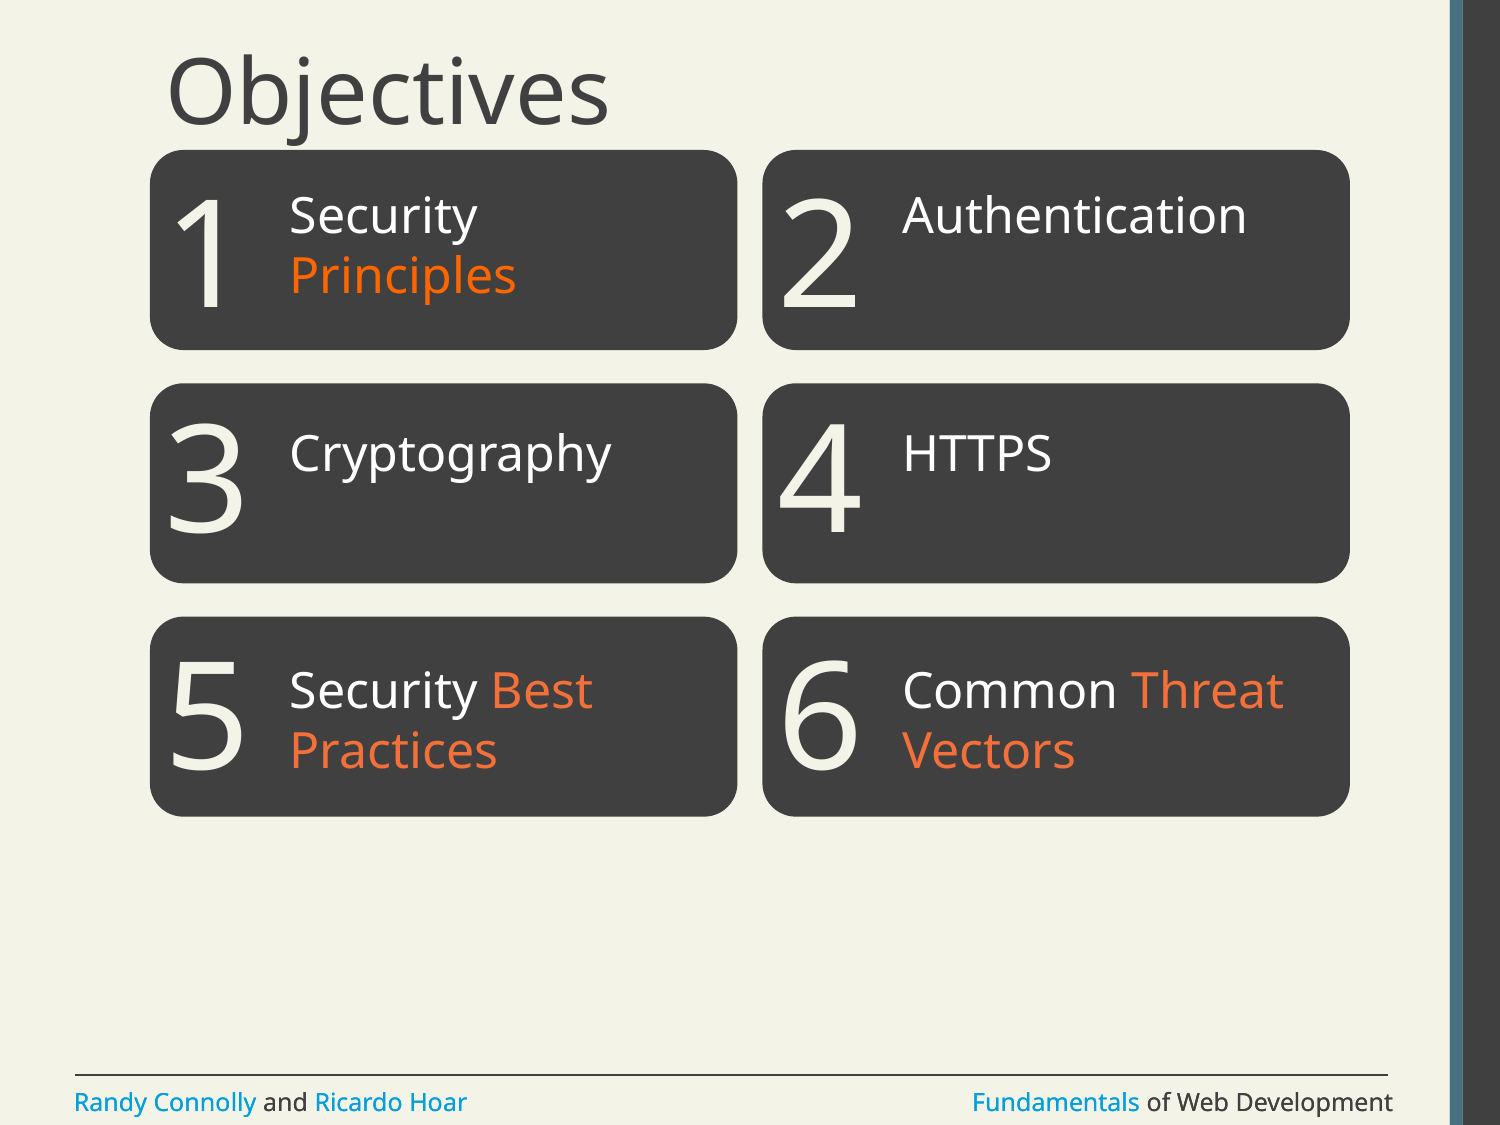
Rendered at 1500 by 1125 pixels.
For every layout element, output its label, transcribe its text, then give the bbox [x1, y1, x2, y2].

text_box 6 [762, 612, 875, 808]
text_box Security Best Practices [275, 651, 700, 787]
title Objectives [150, 24, 1450, 200]
text_box [154, 381, 740, 586]
text_box 1 [150, 149, 263, 345]
text_box Security Principles [274, 176, 725, 312]
text_box [161, 147, 740, 353]
text_box 3 [150, 374, 263, 570]
text_box [770, 614, 1353, 819]
text_box 4 [762, 374, 875, 570]
text_box Common Threat Vectors [887, 651, 1313, 787]
text_box HTTPS [887, 414, 1313, 489]
text_box [766, 381, 1353, 586]
text_box 2 [762, 149, 875, 345]
text_box Authentication [887, 176, 1363, 252]
text_box 5 [150, 612, 263, 808]
text_box [774, 147, 1353, 353]
text_box [157, 614, 740, 819]
text_box Cryptography [275, 414, 700, 489]
